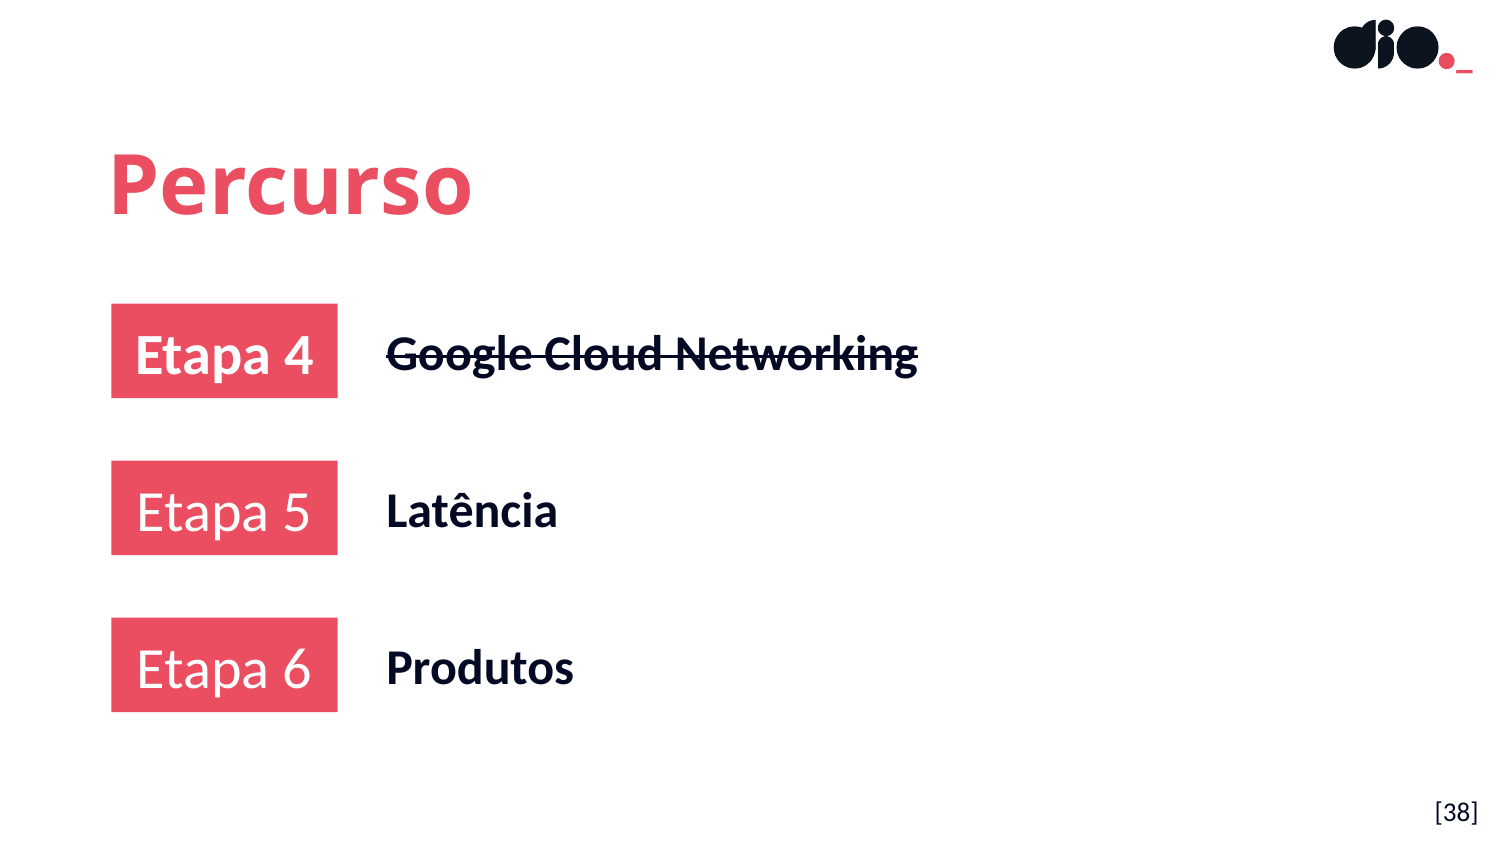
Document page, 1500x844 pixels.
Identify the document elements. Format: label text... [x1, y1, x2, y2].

picture [1333, 19, 1473, 74]
text_box Etapa 5 [111, 460, 338, 556]
text_box Etapa 4 [111, 303, 338, 399]
text_box Google Cloud Networking [371, 313, 1384, 389]
slide_number [38] [1403, 779, 1494, 844]
text_box Percurso [92, 104, 1309, 243]
text_box Produtos [371, 627, 1384, 703]
text_box Latência [371, 470, 1384, 546]
text_box Etapa 6 [111, 617, 338, 713]
